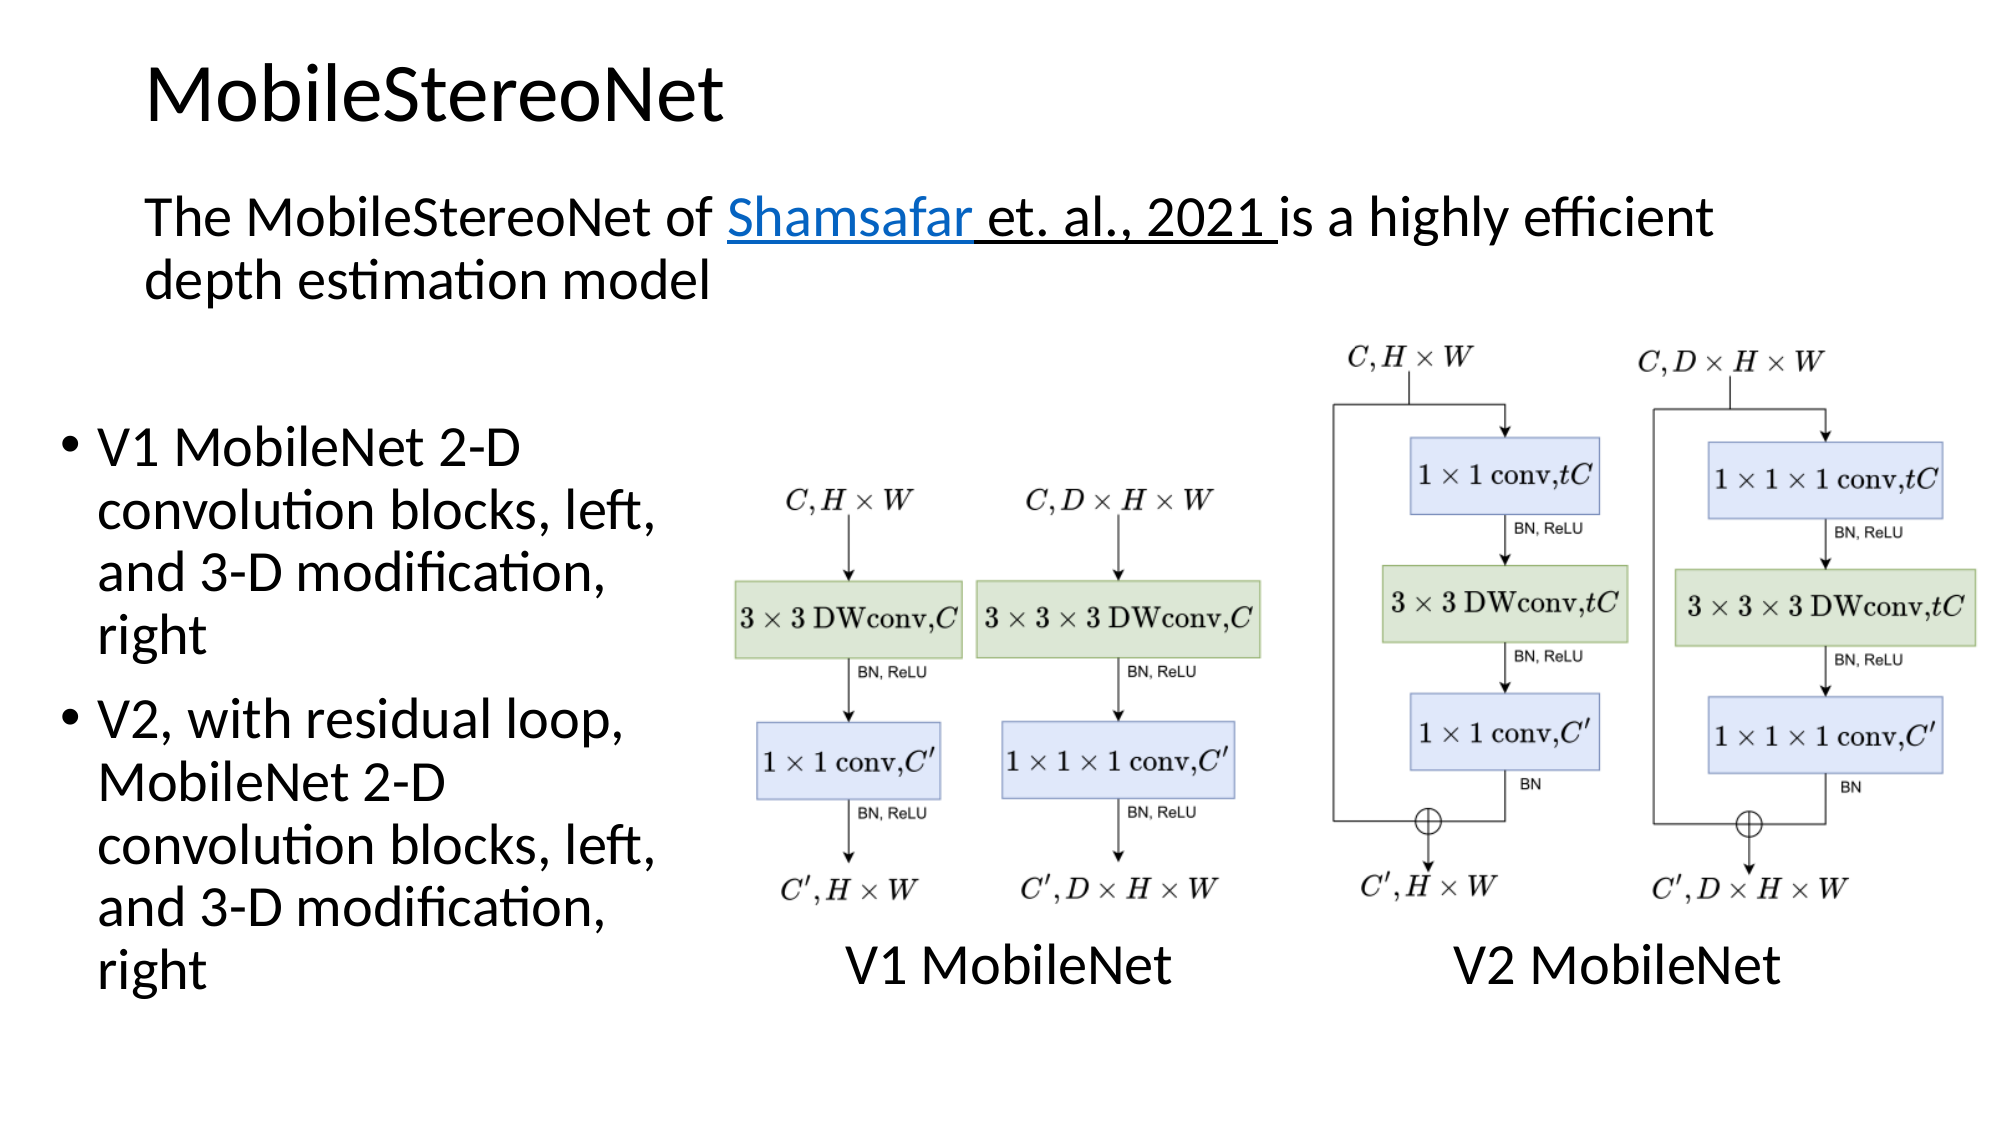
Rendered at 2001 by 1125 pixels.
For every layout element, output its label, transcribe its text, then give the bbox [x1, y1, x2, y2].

title MobileStereoNet [129, 22, 1855, 166]
text_box V1 MobileNet 2-D convolution blocks, left, and 3-D modification, right V2, with residual loop, MobileNet 2-D convolution blocks, left, and 3-D modification, right [44, 408, 716, 1078]
list The MobileStereoNet of Shamsafar et. al., 2021 is a highly efficient depth estimation model [129, 178, 1855, 358]
picture [729, 337, 1986, 919]
text_box V1 MobileNet [830, 927, 1196, 1013]
text_box V2 MobileNet [1439, 927, 1805, 1013]
